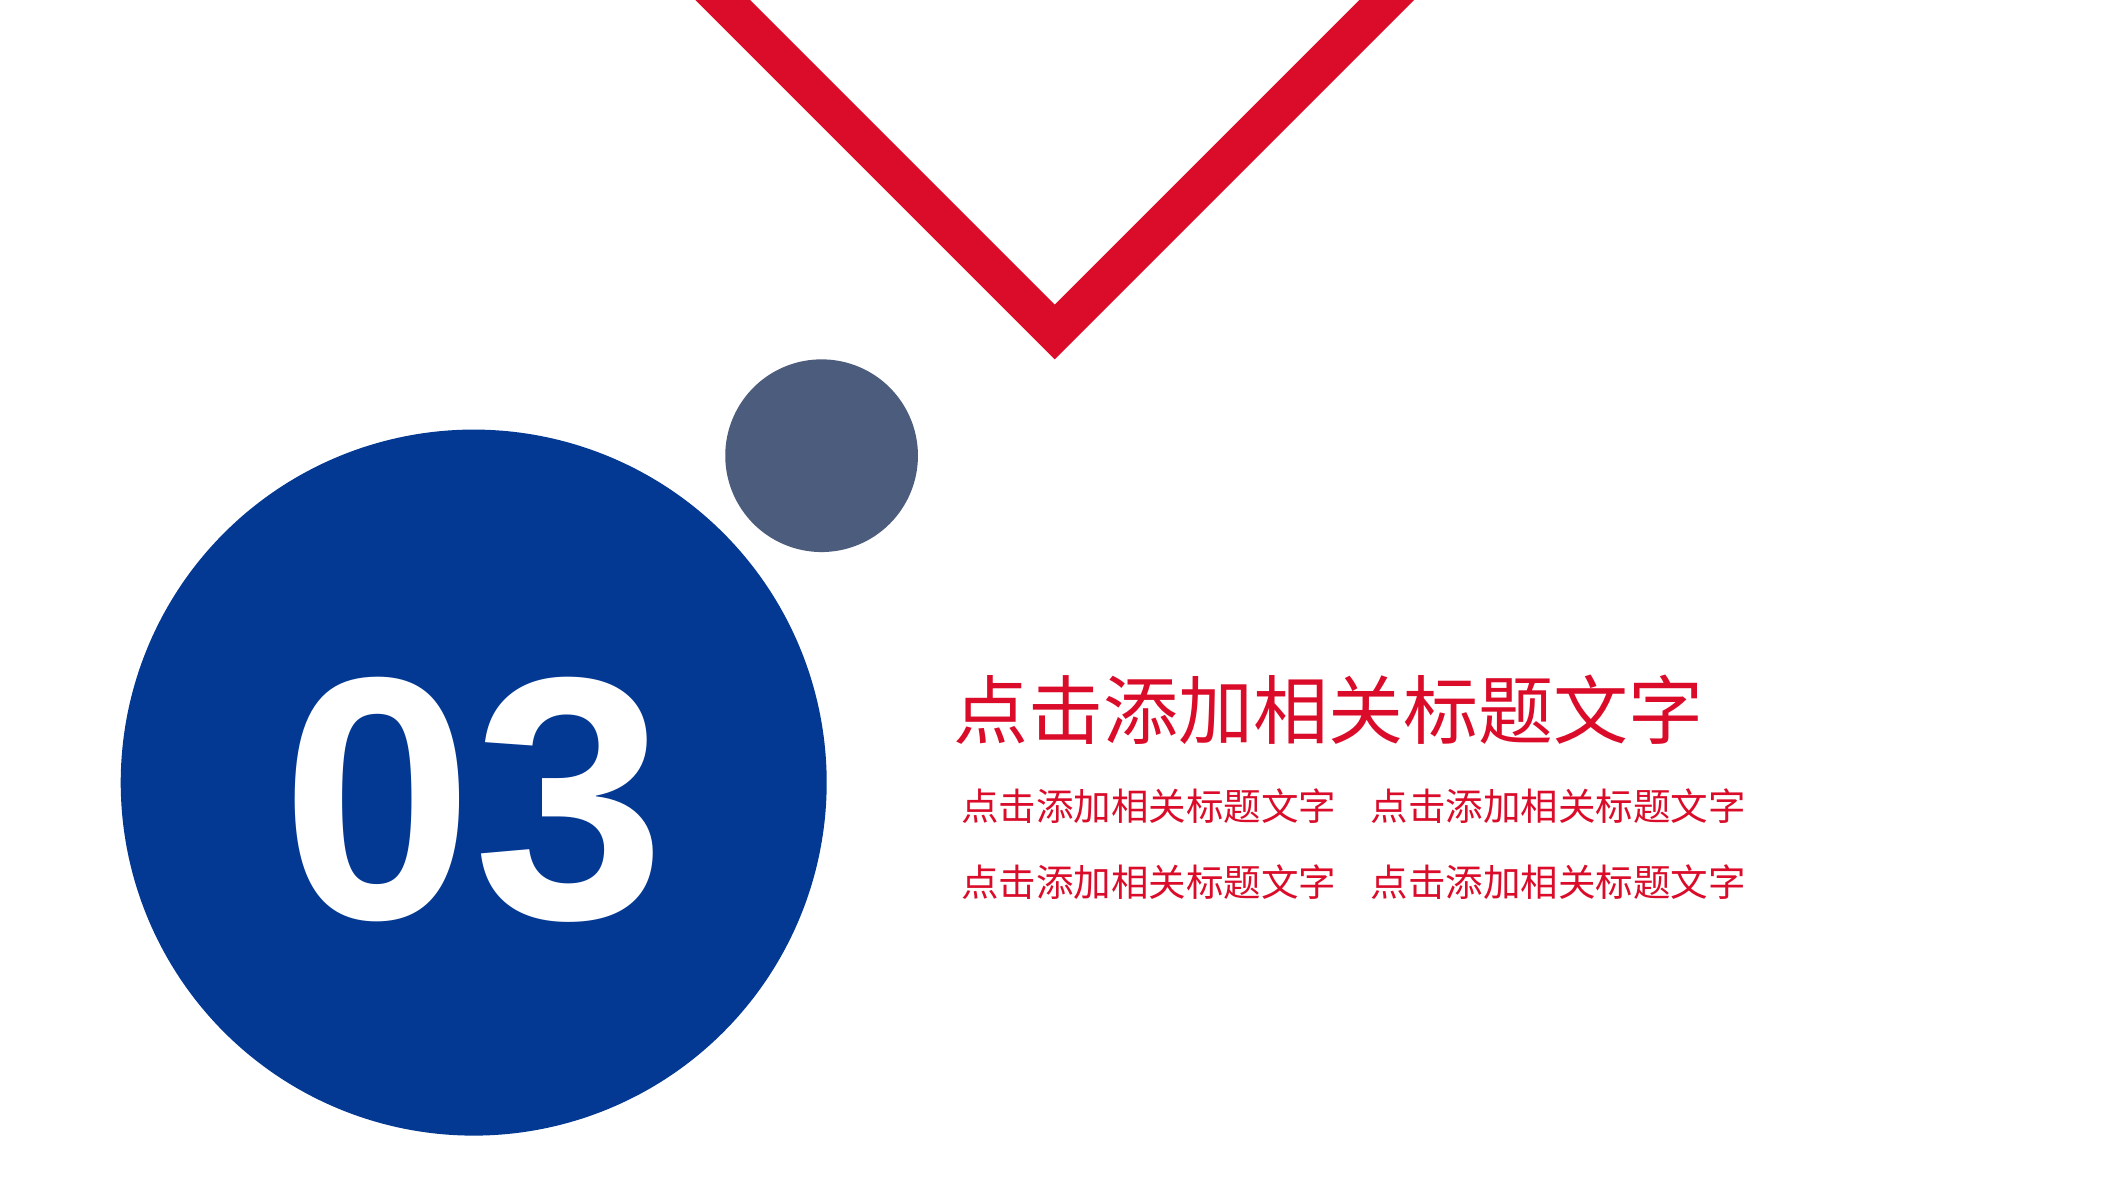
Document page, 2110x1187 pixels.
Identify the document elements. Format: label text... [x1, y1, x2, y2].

text_box 点击添加相关标题文字 [938, 637, 1719, 761]
text_box 点击添加相关标题文字 [1367, 774, 1749, 829]
text_box 点击添加相关标题文字 [1367, 849, 1749, 904]
text_box 点击添加相关标题文字 [961, 849, 1350, 904]
text_box [693, 0, 1416, 361]
text_box [724, 358, 919, 554]
text_box 点击添加相关标题文字 [961, 774, 1355, 829]
text_box [119, 428, 828, 1137]
text_box 03 [224, 573, 723, 988]
